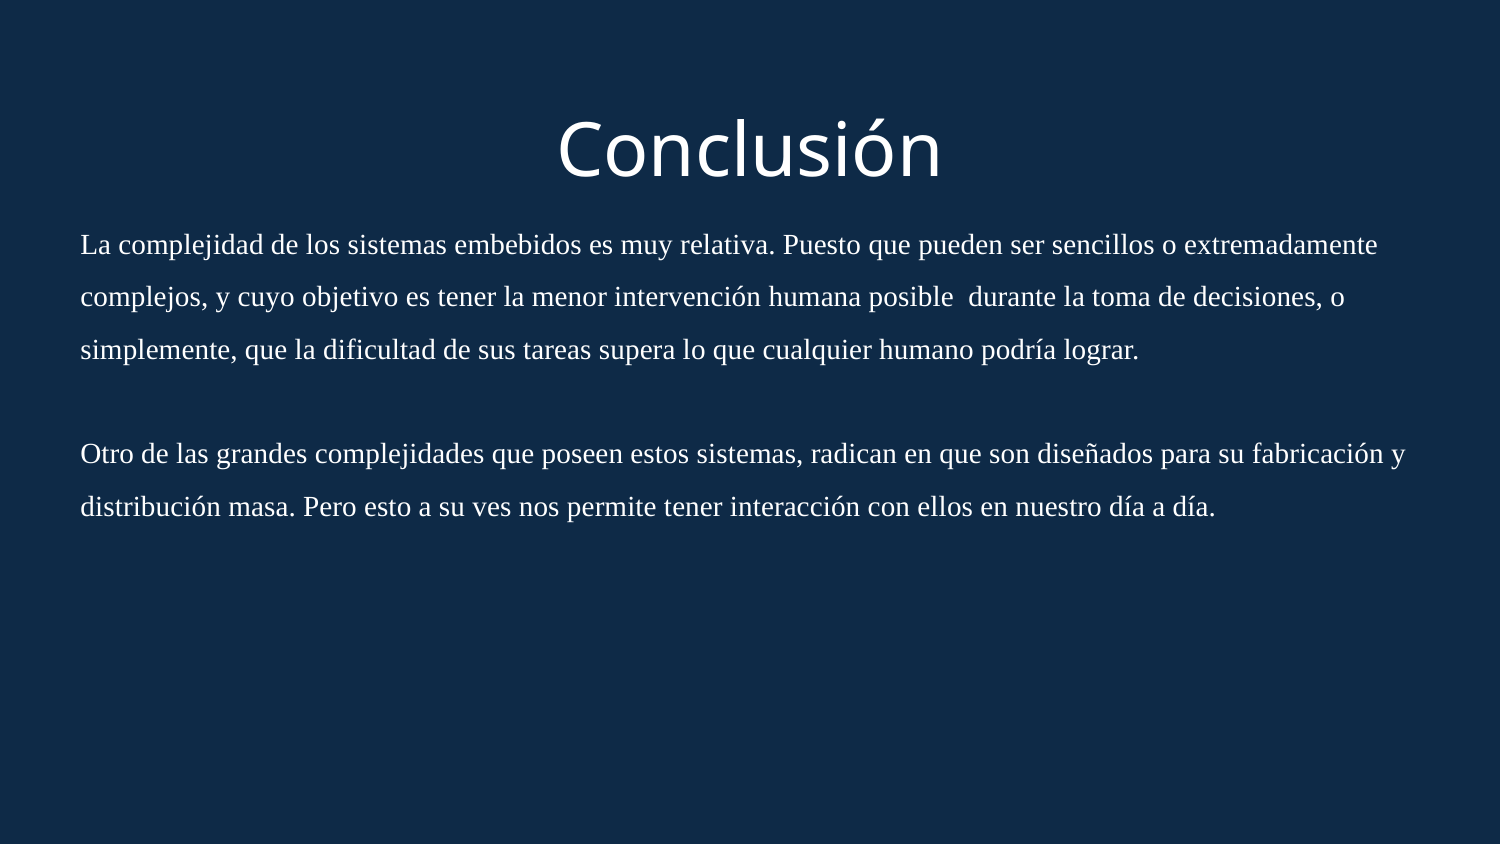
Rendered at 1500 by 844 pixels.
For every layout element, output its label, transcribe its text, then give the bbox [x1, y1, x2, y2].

text_box La complejidad de los sistemas embebidos es muy relativa. Puesto que pueden ser sencillos o extremadamente complejos, y cuyo objetivo es tener la menor intervención humana posible durante la toma de decisiones, o simplemente, que la dificultad de sus tareas supera lo que cualquier humano podría lograr. Otro de las grandes complejidades que poseen estos sistemas, radican en que son diseñados para su fabricación y distribución masa. Pero esto a su ves nos permite tener interacción con ellos en nuestro día a día. [65, 200, 1457, 583]
text_box Conclusión [374, 94, 1125, 199]
